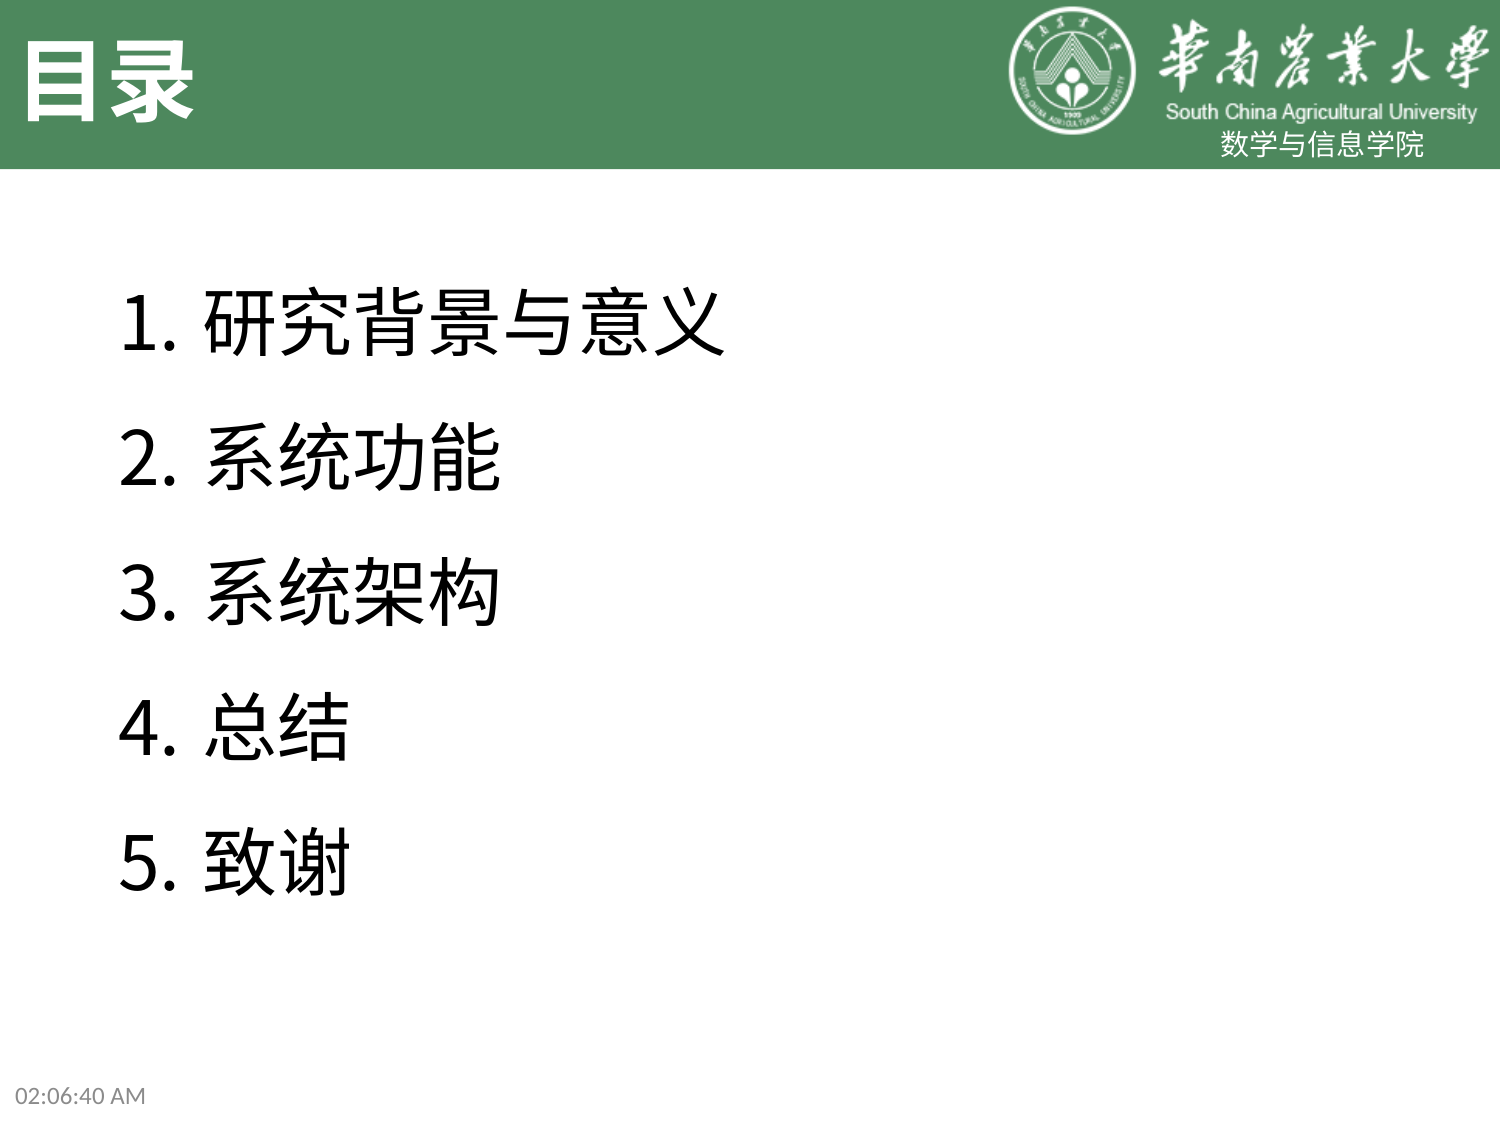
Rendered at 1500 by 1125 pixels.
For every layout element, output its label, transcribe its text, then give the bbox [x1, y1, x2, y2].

list 研究背景与意义 系统功能 系统架构 总结 致谢 [103, 223, 1397, 1014]
picture [1003, 0, 1500, 149]
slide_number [0, 1065, 338, 1125]
picture [1239, 138, 1244, 147]
picture [1399, 134, 1403, 149]
title 目录 [0, 0, 988, 170]
